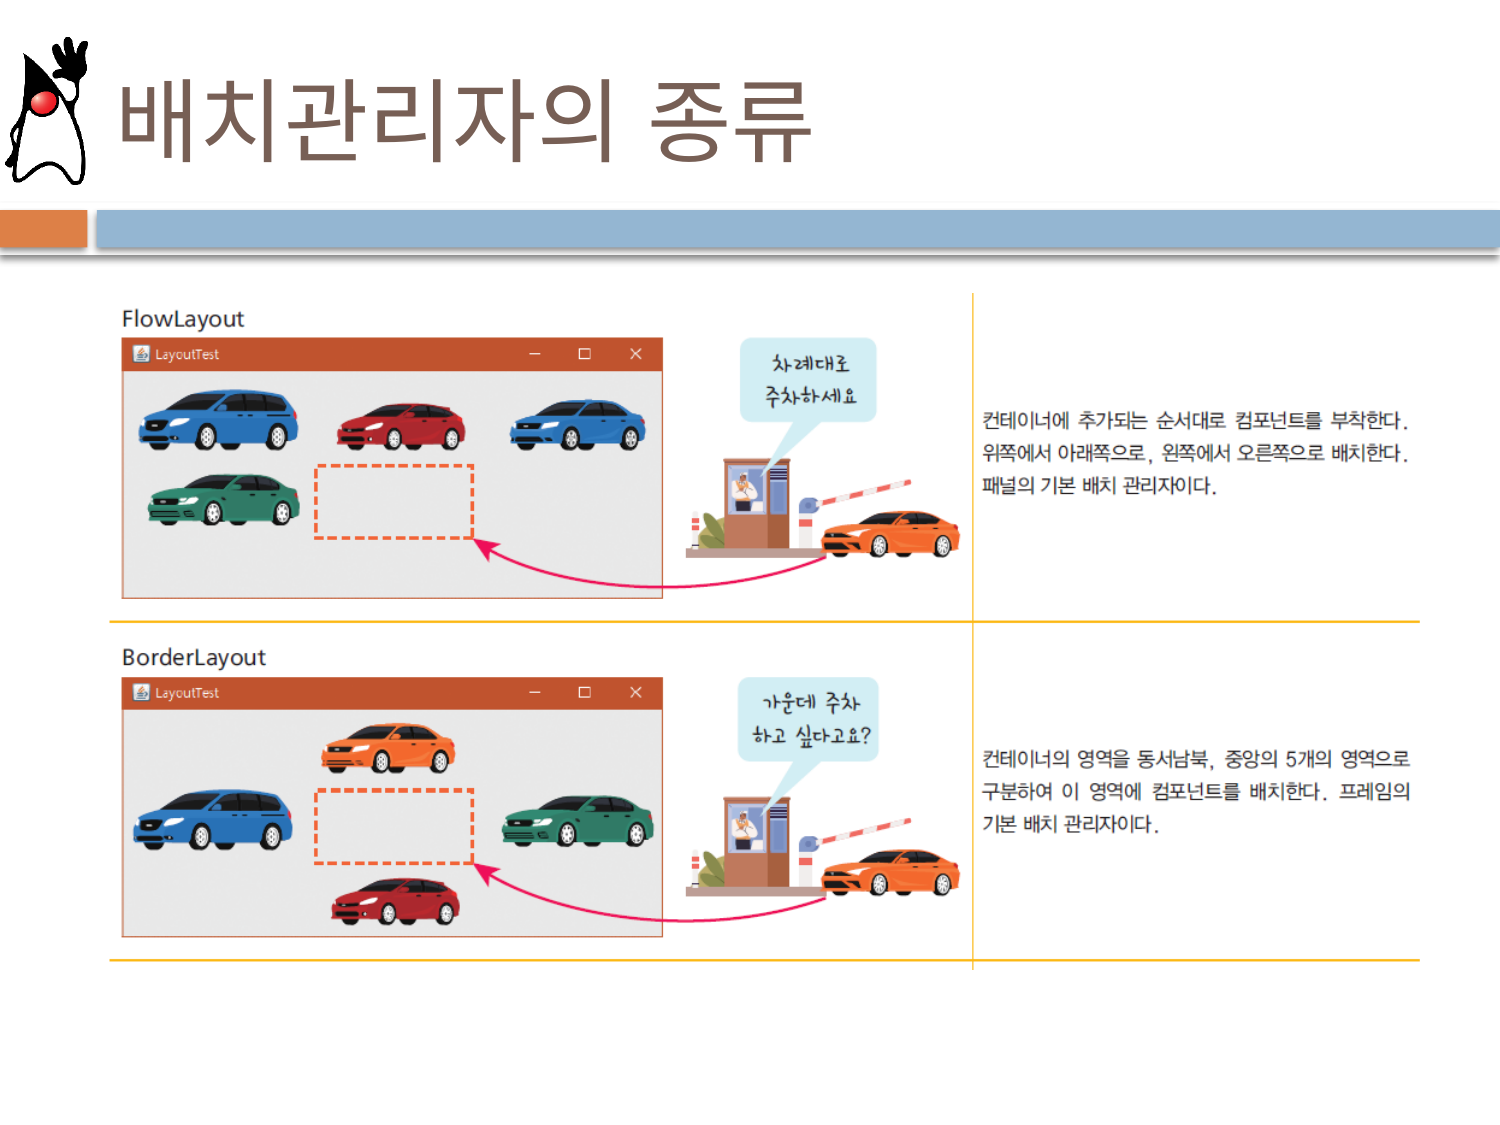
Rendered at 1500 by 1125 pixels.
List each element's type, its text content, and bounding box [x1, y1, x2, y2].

title 배치관리자의 종류 [100, 37, 1438, 200]
picture [5, 37, 88, 185]
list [100, 292, 1439, 970]
